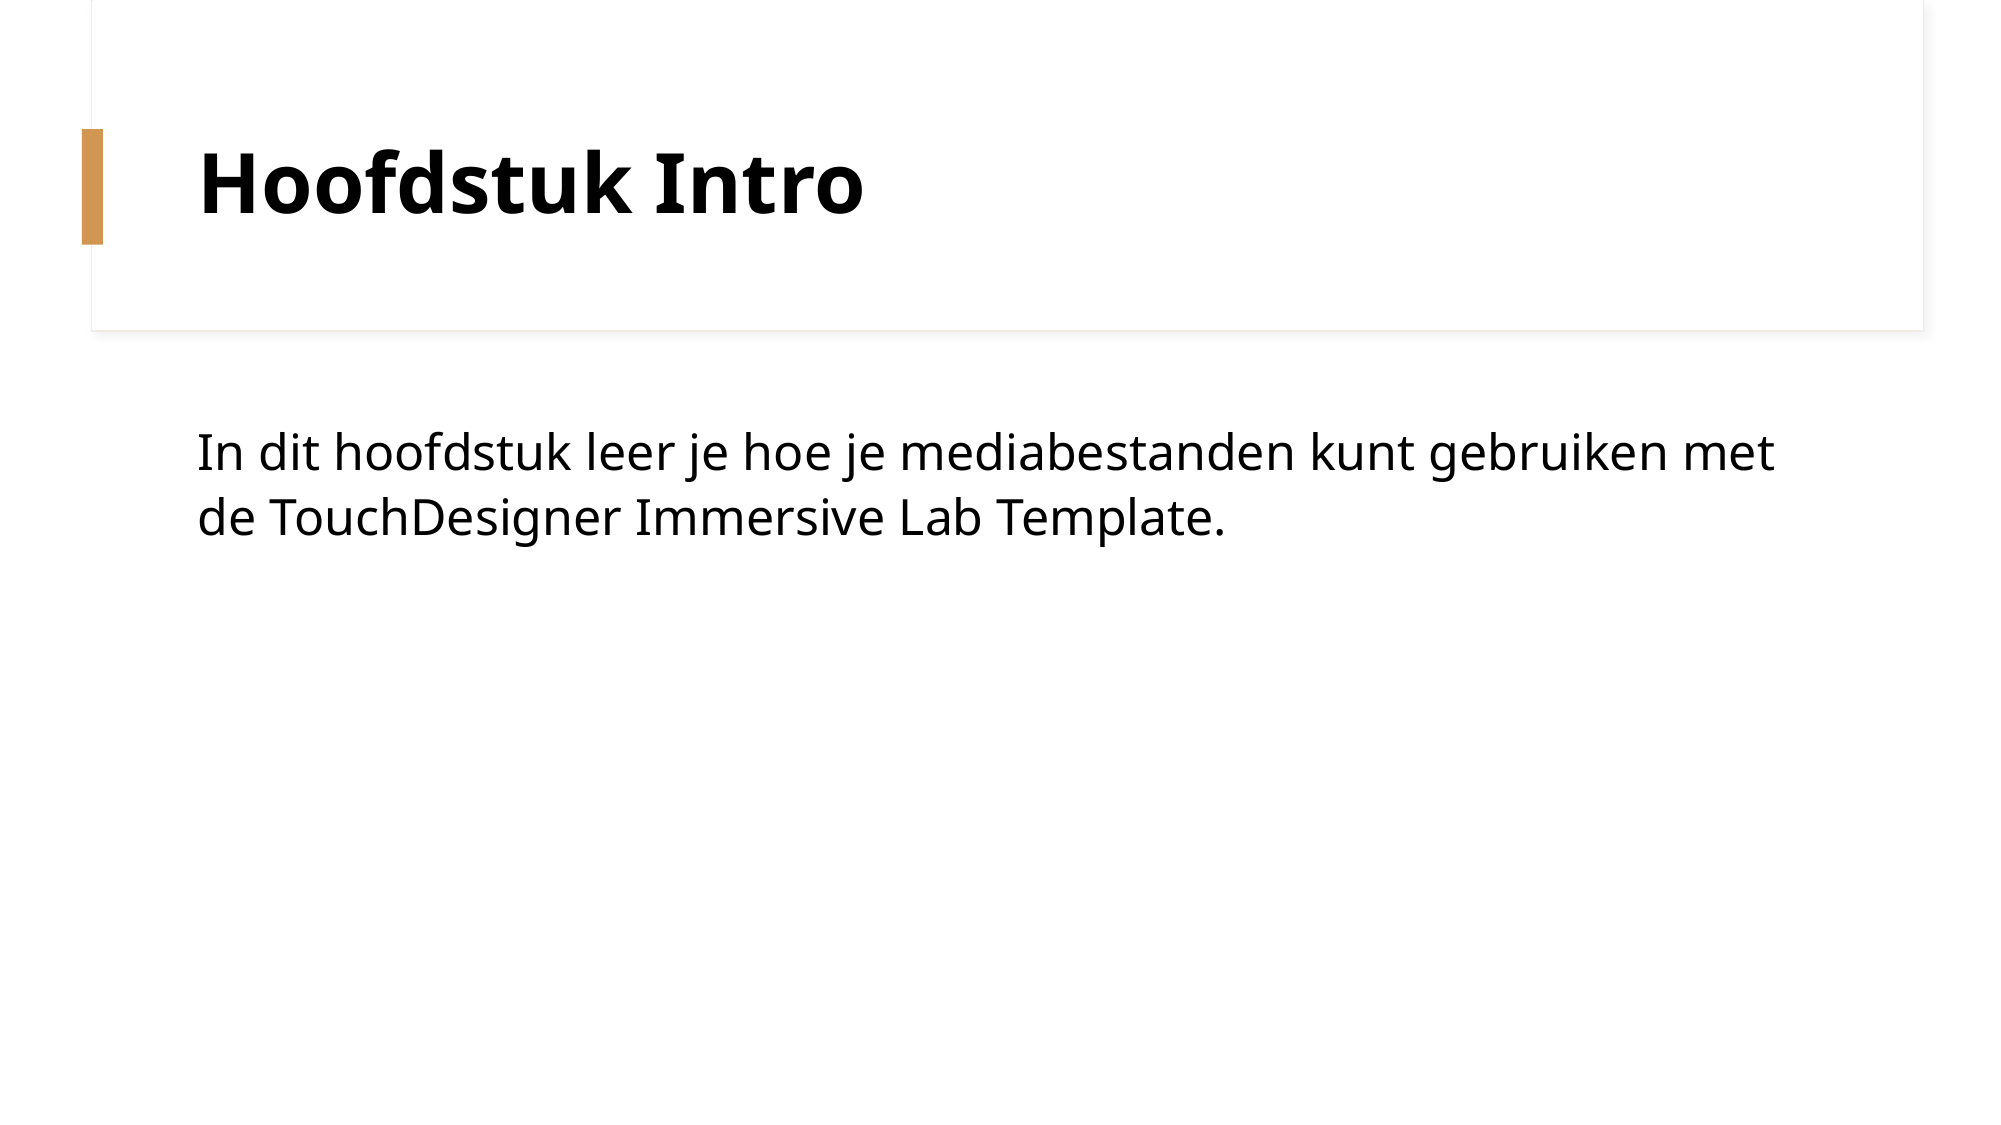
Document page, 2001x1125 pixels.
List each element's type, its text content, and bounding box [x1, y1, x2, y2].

list In dit hoofdstuk leer je hoe je mediabestanden kunt gebruiken met de TouchDesigner Immersive Lab Template. [183, 406, 1851, 1013]
title Hoofdstuk Intro [183, 90, 1851, 284]
